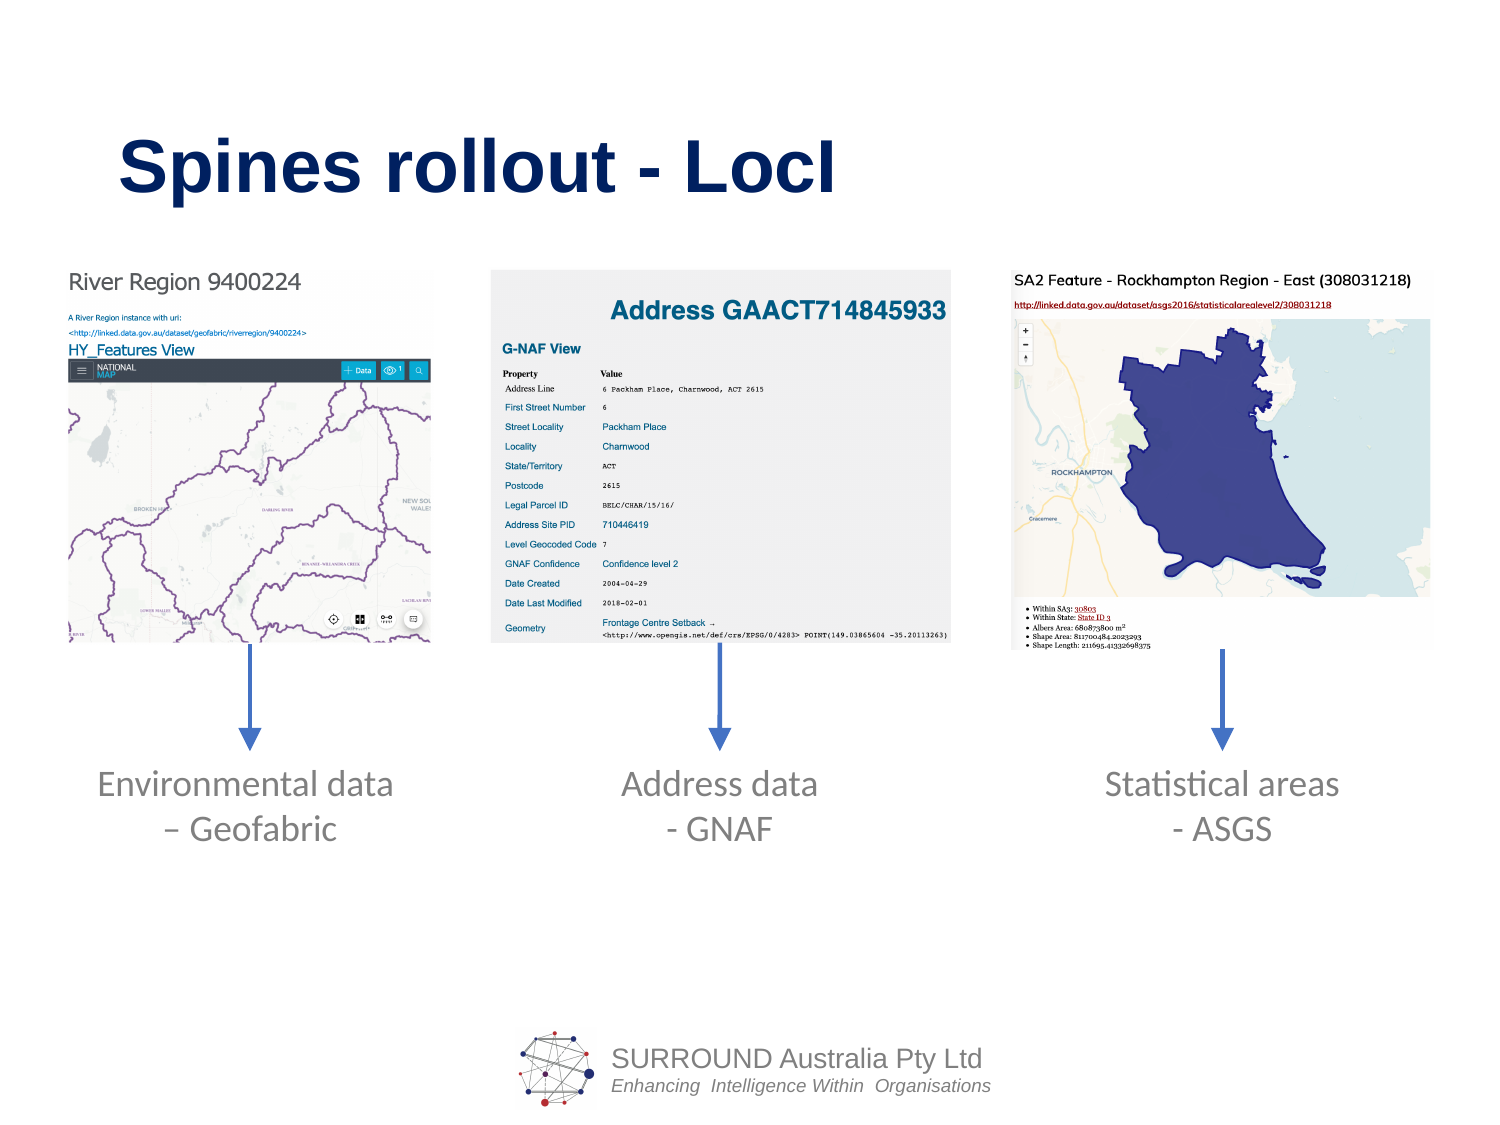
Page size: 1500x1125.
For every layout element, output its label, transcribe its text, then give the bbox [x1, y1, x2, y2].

text_box Environmental data – Geofabric [66, 751, 434, 856]
picture [515, 1027, 597, 1110]
text_box Address data - GNAF [536, 751, 904, 856]
text_box Statistical areas - ASGS [1039, 751, 1406, 856]
title Spines rollout - LocI [103, 59, 1397, 278]
picture [66, 270, 434, 645]
picture [1011, 270, 1434, 650]
picture [488, 267, 951, 643]
